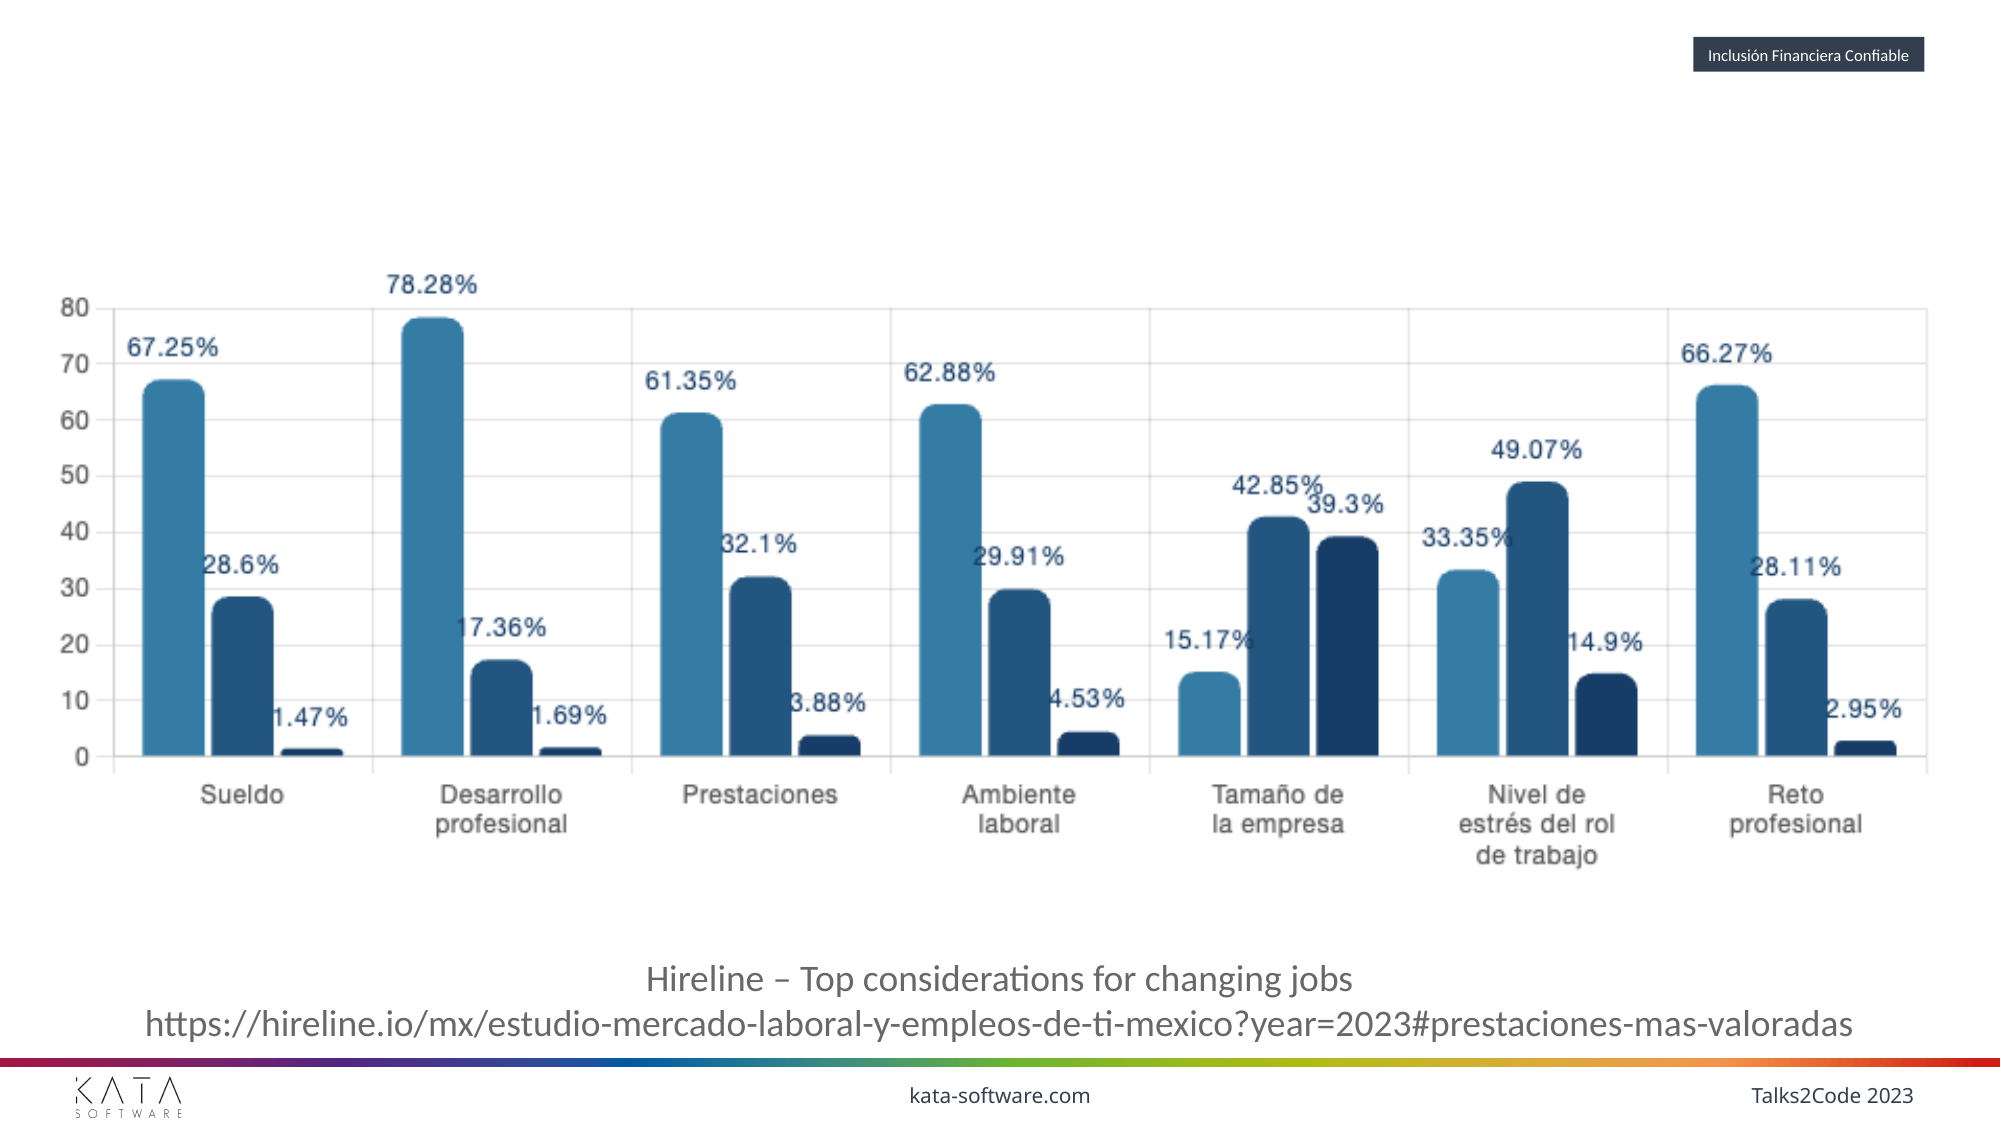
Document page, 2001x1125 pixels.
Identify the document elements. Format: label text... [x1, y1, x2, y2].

text_box Hireline – Top considerations for changing jobs https://hireline.io/mx/estudio-mercado-laboral-y-empleos-de-ti-mexico?year=2023#prestaciones-mas-valoradas [0, 946, 2000, 1052]
picture [34, 227, 1966, 898]
